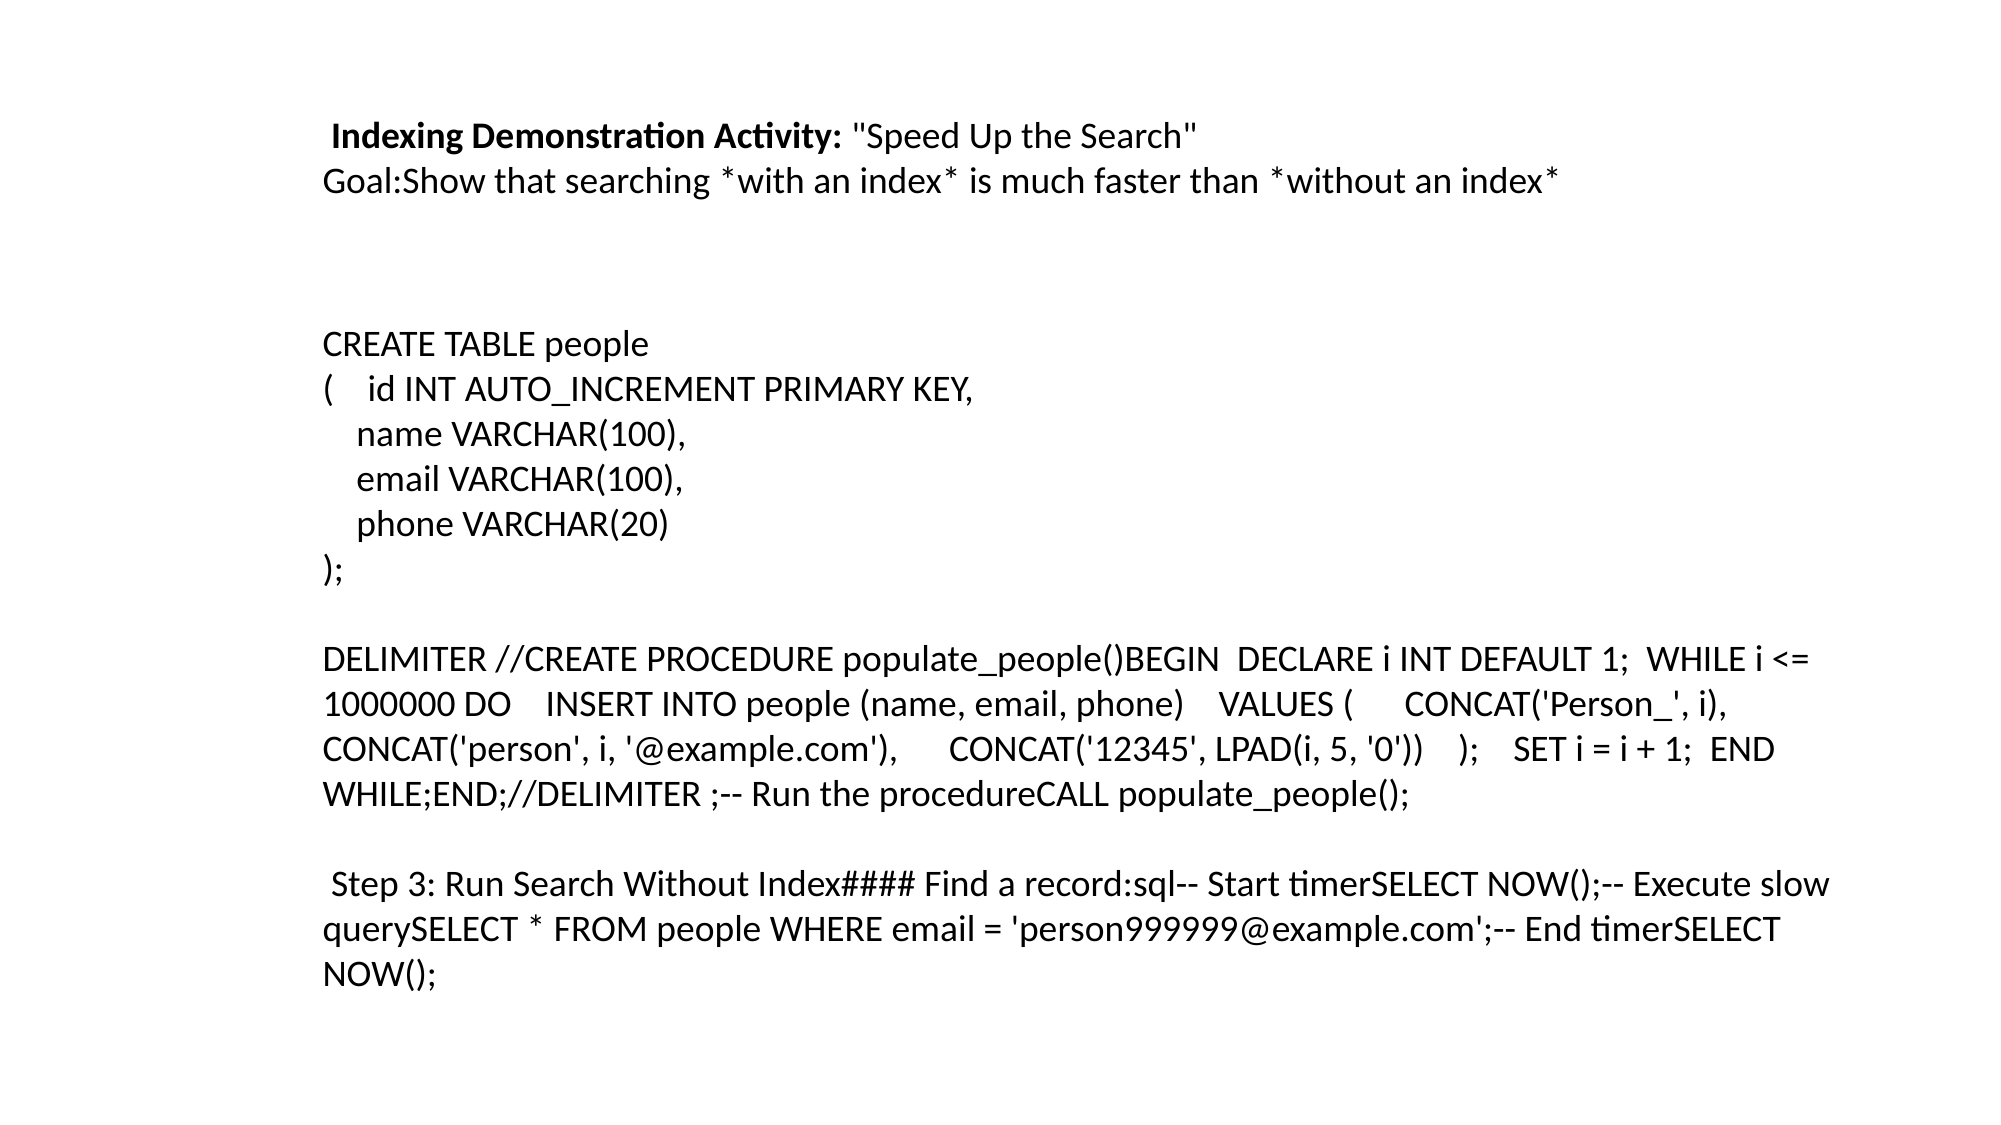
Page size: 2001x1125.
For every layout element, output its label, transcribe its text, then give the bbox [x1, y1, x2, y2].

text_box CREATE TABLE people ( id INT AUTO_INCREMENT PRIMARY KEY, name VARCHAR(100), email VARCHAR(100), phone VARCHAR(20) ); DELIMITER //CREATE PROCEDURE populate_people()BEGIN DECLARE i INT DEFAULT 1; WHILE i <= 1000000 DO INSERT INTO people (name, email, phone) VALUES ( CONCAT('Person_', i), CONCAT('person', i, '@example.com'), CONCAT('12345', LPAD(i, 5, '0')) ); SET i = i + 1; END WHILE;END;//DELIMITER ;-- Run the procedureCALL populate_people(); Step 3: Run Search Without Index#### Find a record:sql-- Start timerSELECT NOW();-- Execute slow querySELECT * FROM people WHERE email = 'person999999@example.com';-- End timerSELECT NOW(); [307, 311, 1903, 1002]
text_box Indexing Demonstration Activity: "Speed Up the Search" Goal:Show that searching *with an index* is much faster than *without an index* [307, 103, 1966, 209]
